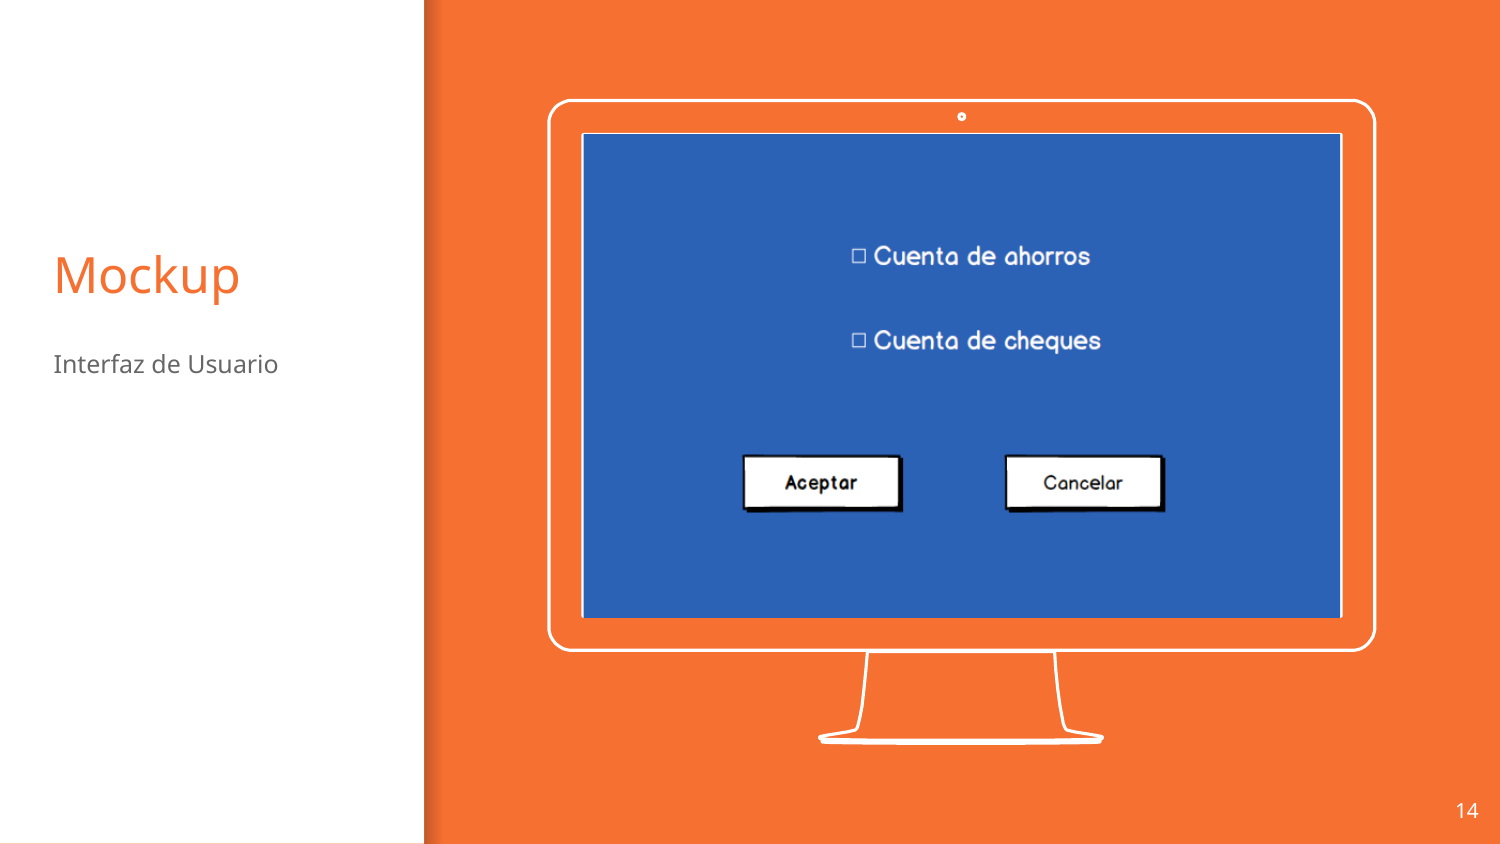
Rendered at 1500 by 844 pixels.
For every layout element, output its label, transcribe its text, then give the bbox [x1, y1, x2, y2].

text_box [548, 100, 1375, 744]
list Interfaz de Usuario [38, 328, 375, 748]
picture [583, 134, 1341, 618]
slide_number 14 [1403, 779, 1494, 844]
title Mockup [38, 94, 375, 319]
